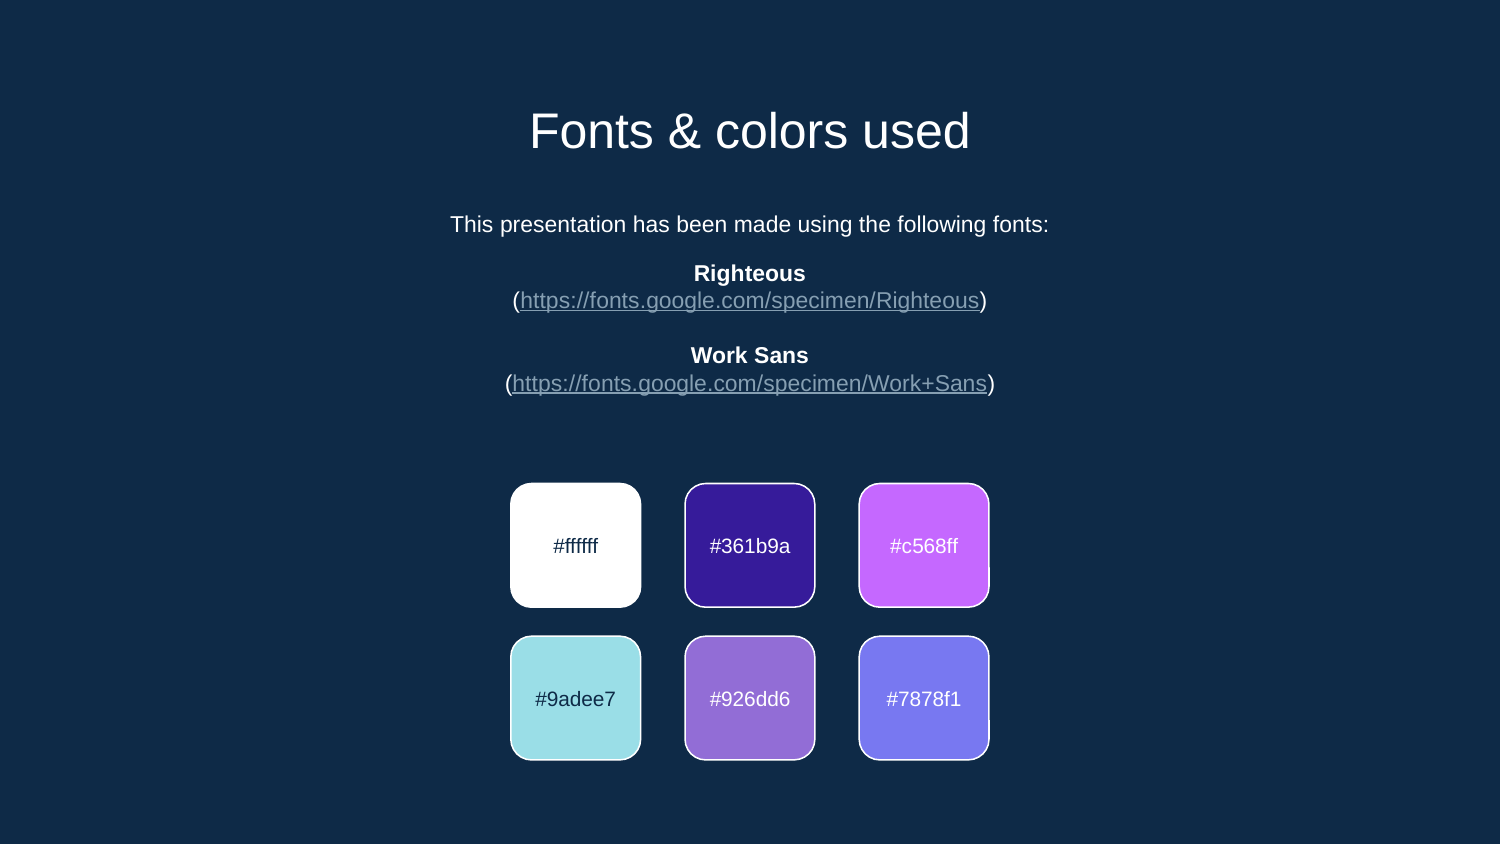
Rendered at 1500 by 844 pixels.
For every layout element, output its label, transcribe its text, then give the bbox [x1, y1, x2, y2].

text_box [859, 483, 989, 509]
text_box This presentation has been made using the following fonts: Righteous (https://fonts.google.com/specimen/Righteous) Work Sans (https://fonts.google.com/specimen/Work+Sans) [118, 194, 1382, 436]
text_box [685, 483, 815, 509]
text_box [510, 582, 641, 608]
text_box [510, 483, 641, 509]
title Fonts & colors used [118, 83, 1382, 163]
text_box [510, 636, 641, 661]
text_box [859, 735, 989, 760]
text_box #c568ff [859, 509, 989, 582]
text_box [685, 582, 815, 608]
text_box #7878f1 [859, 661, 989, 735]
text_box [859, 582, 989, 608]
text_box #ffffff [510, 509, 641, 582]
text_box [859, 636, 989, 661]
text_box #361b9a [685, 509, 815, 582]
text_box [510, 735, 641, 760]
text_box #926dd6 [685, 661, 815, 735]
text_box [685, 636, 815, 661]
text_box #9adee7 [510, 661, 641, 735]
text_box [685, 735, 815, 760]
